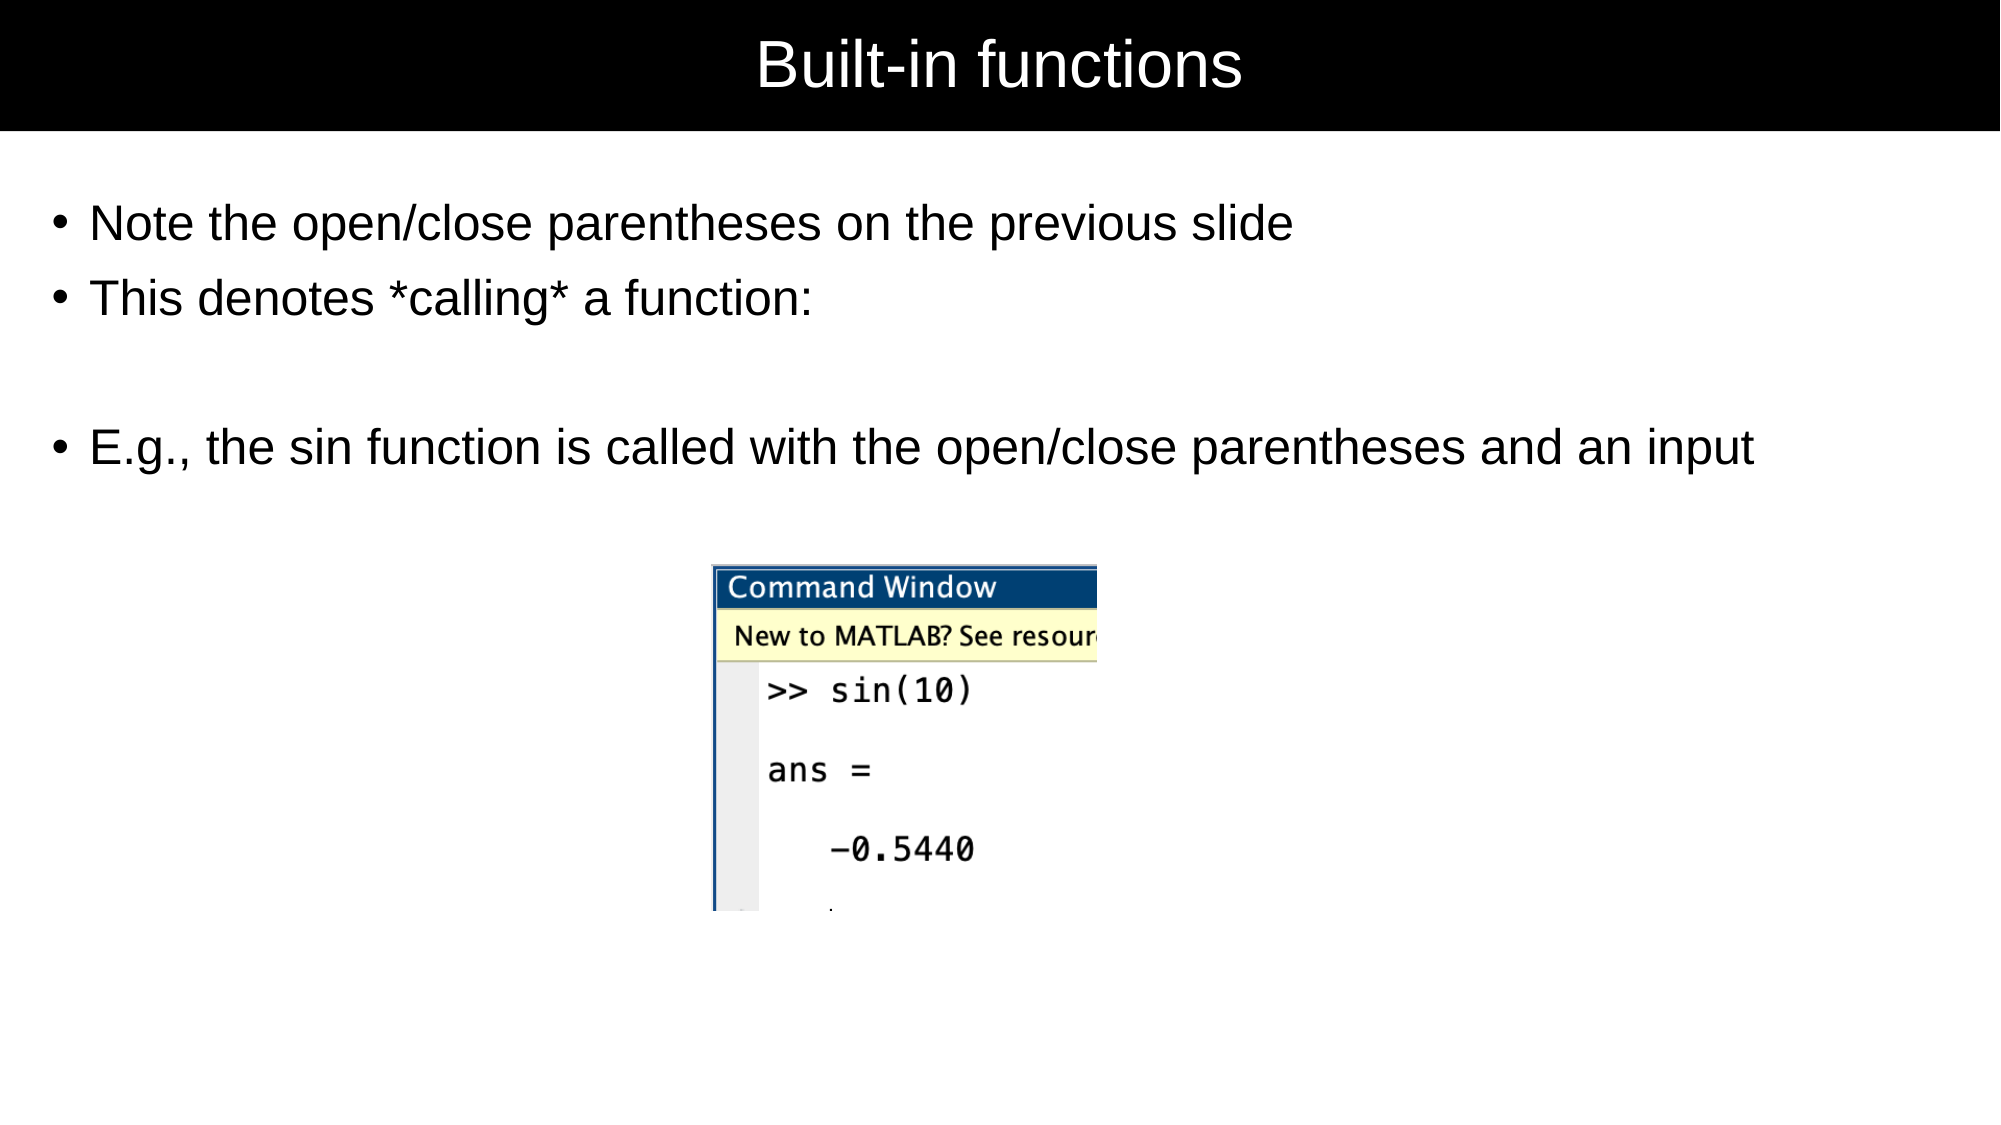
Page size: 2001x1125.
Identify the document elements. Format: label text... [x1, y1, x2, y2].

picture [711, 562, 1097, 911]
title Built-in functions [0, 0, 2000, 132]
list Note the open/close parentheses on the previous slide This denotes *calling* a function: E.g., the sin function is called with the open/close parentheses and an input [36, 189, 1964, 1096]
